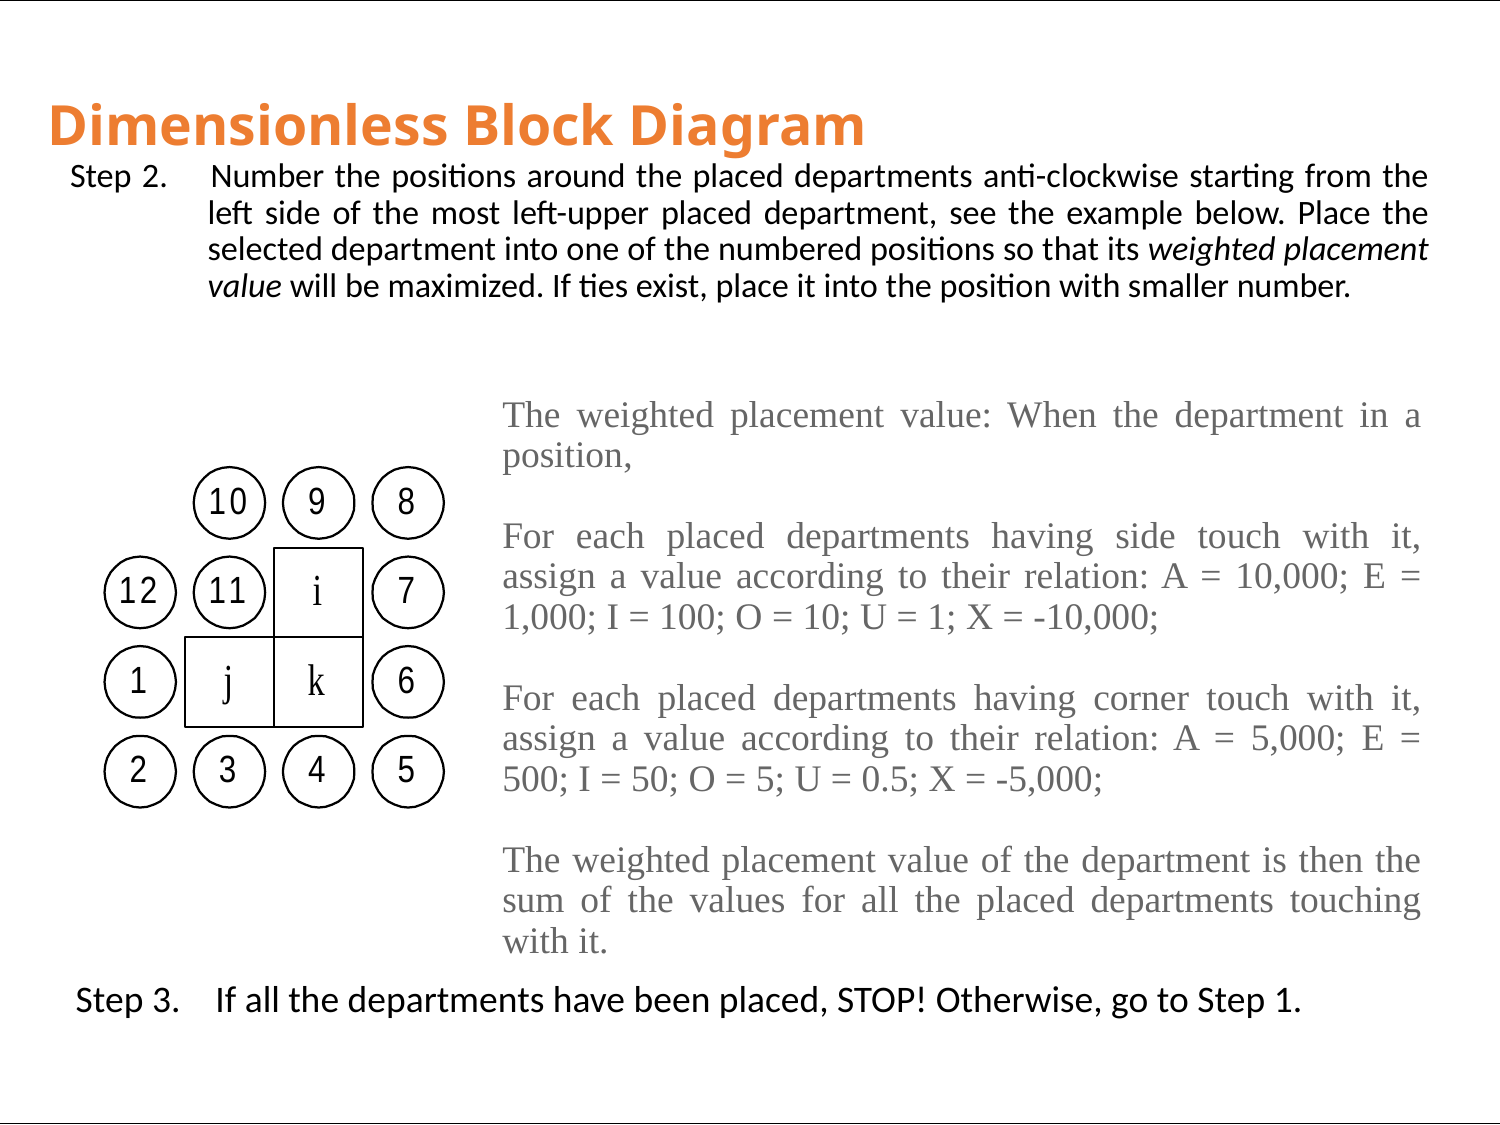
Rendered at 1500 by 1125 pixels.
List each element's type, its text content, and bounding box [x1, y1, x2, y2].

text_box Step 3. If all the departments have been placed, STOP! Otherwise, go to Step 1. [60, 967, 1464, 1068]
title Dimensionless Block Diagram [32, 89, 1358, 165]
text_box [99, 462, 450, 813]
list Step 2. Number the positions around the placed departments anti-clockwise starting from the left side of the most left-upper placed department, see the example below. Place the selected department into one of the numbered positions so that its weighted placement value will be maximized. If ties exist, place it into the position with smaller number. [55, 150, 1444, 345]
text_box The weighted placement value: When the department in a position, For each placed departments having side touch with it, assign a value according to their relation: A = 10,000; E = 1,000; I = 100; O = 10; U = 1; X = -10,000; For each placed departments having corner touch with it, assign a value according to their relation: A = 5,000; E = 500; I = 50; O = 5; U = 0.5; X = -5,000; The weighted placement value of the department is then the sum of the values for all the placed departments touching with it. [487, 387, 1438, 967]
